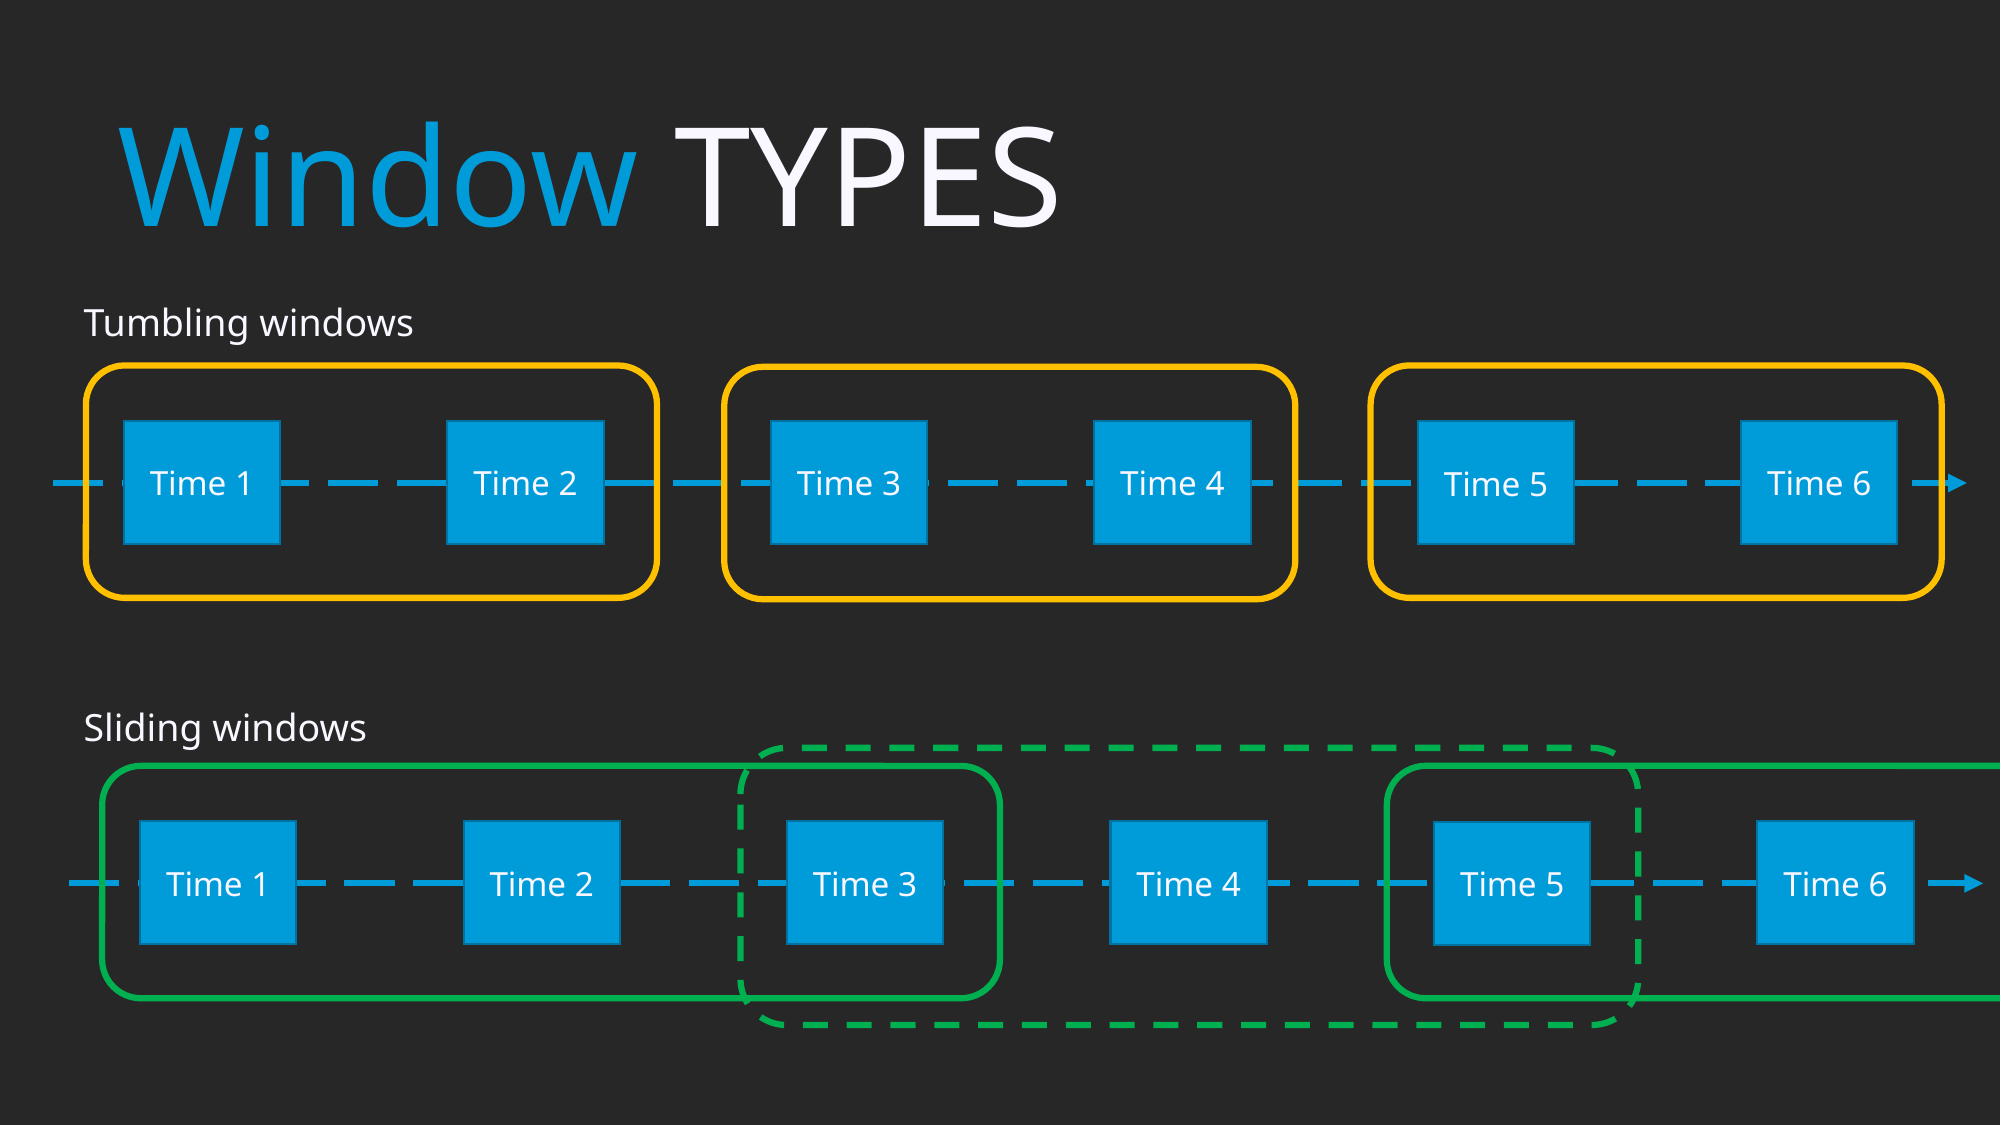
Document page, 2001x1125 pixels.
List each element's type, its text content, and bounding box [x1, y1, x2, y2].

text_box [739, 746, 1629, 883]
text_box [739, 884, 1634, 1027]
text_box [101, 884, 745, 1000]
text_box [723, 365, 1297, 482]
text_box [723, 484, 1297, 601]
text_box [101, 764, 749, 883]
title Window TYPES [102, 99, 1209, 262]
text_box [1369, 484, 1943, 599]
text_box [84, 364, 659, 482]
text_box [1369, 364, 1943, 482]
text_box [1385, 764, 2000, 1000]
text_box Sliding windows [69, 696, 448, 757]
text_box Tumbling windows [69, 291, 448, 352]
text_box [84, 484, 659, 599]
